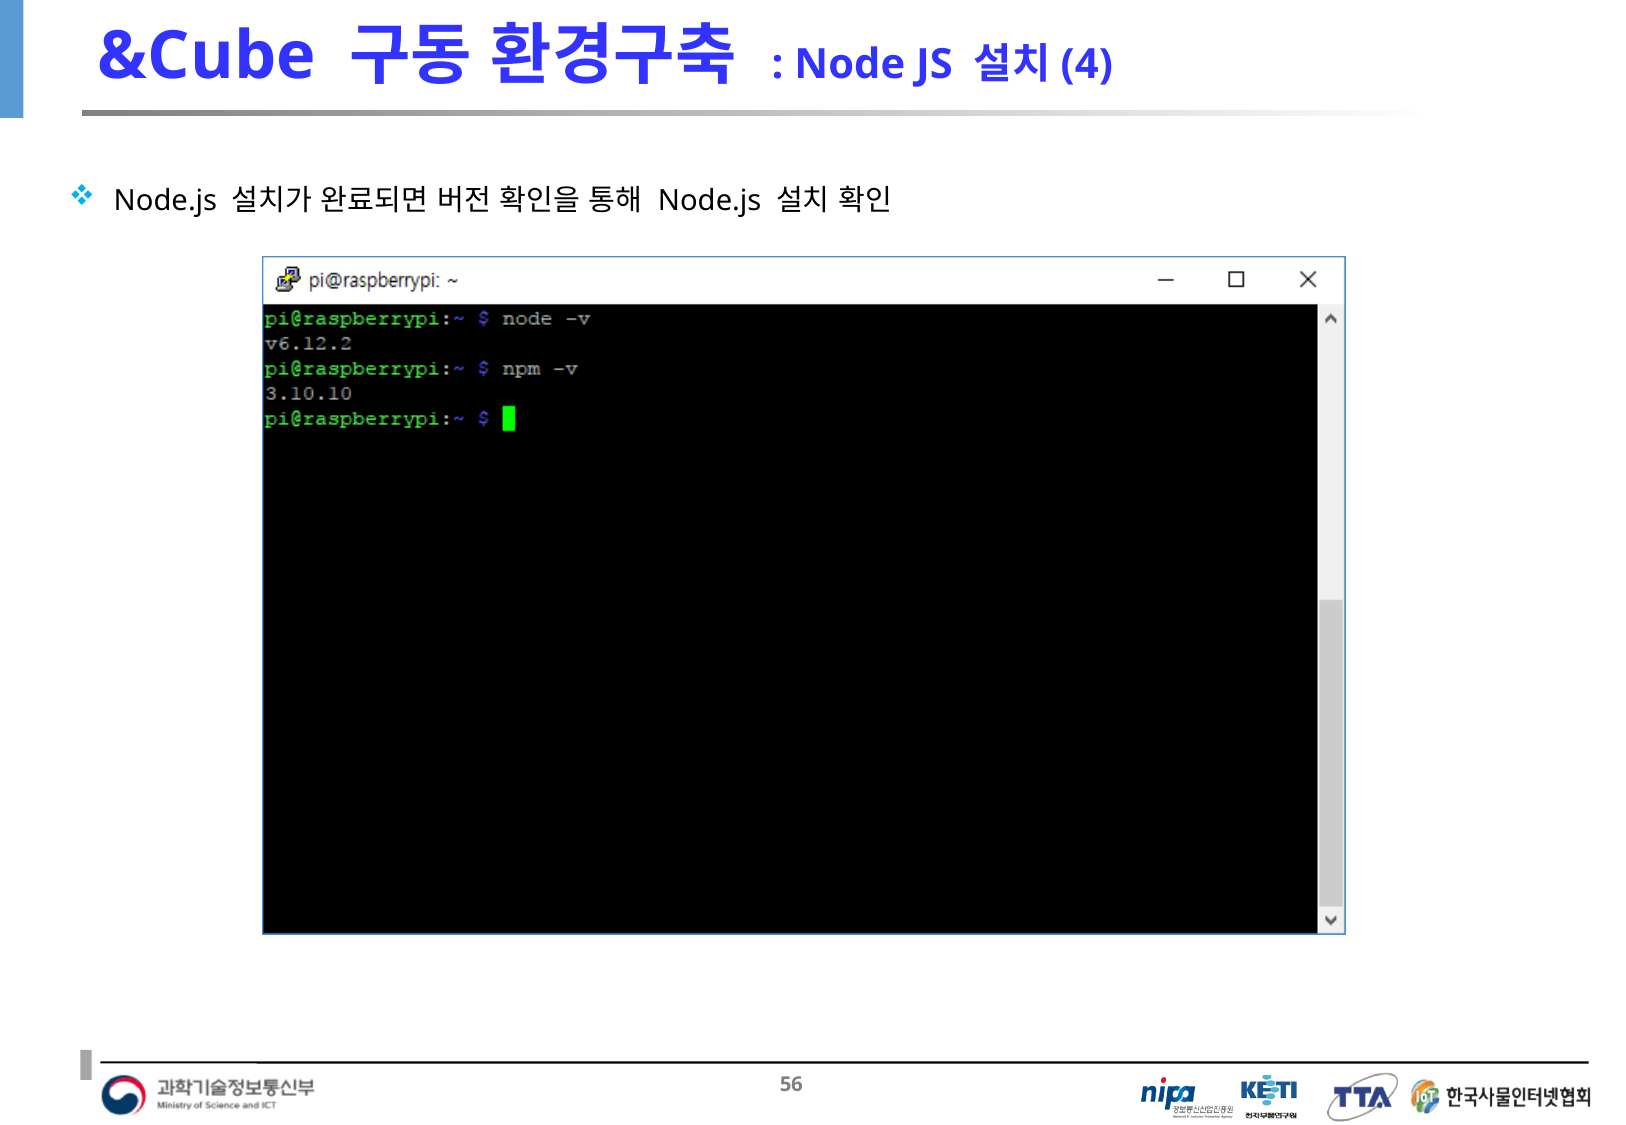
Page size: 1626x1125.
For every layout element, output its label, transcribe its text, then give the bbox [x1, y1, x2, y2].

text_box Node.js 설치가 완료되면 버전 확인을 통해 Node.js 설치 확인 [53, 156, 1578, 1035]
picture [100, 1067, 317, 1117]
picture [1327, 1056, 1398, 1125]
title &Cube 구동 환경구축 : Node JS 설치(4) [82, 0, 1593, 114]
picture [1136, 1075, 1300, 1120]
picture [262, 256, 1346, 935]
picture [1409, 1078, 1592, 1115]
